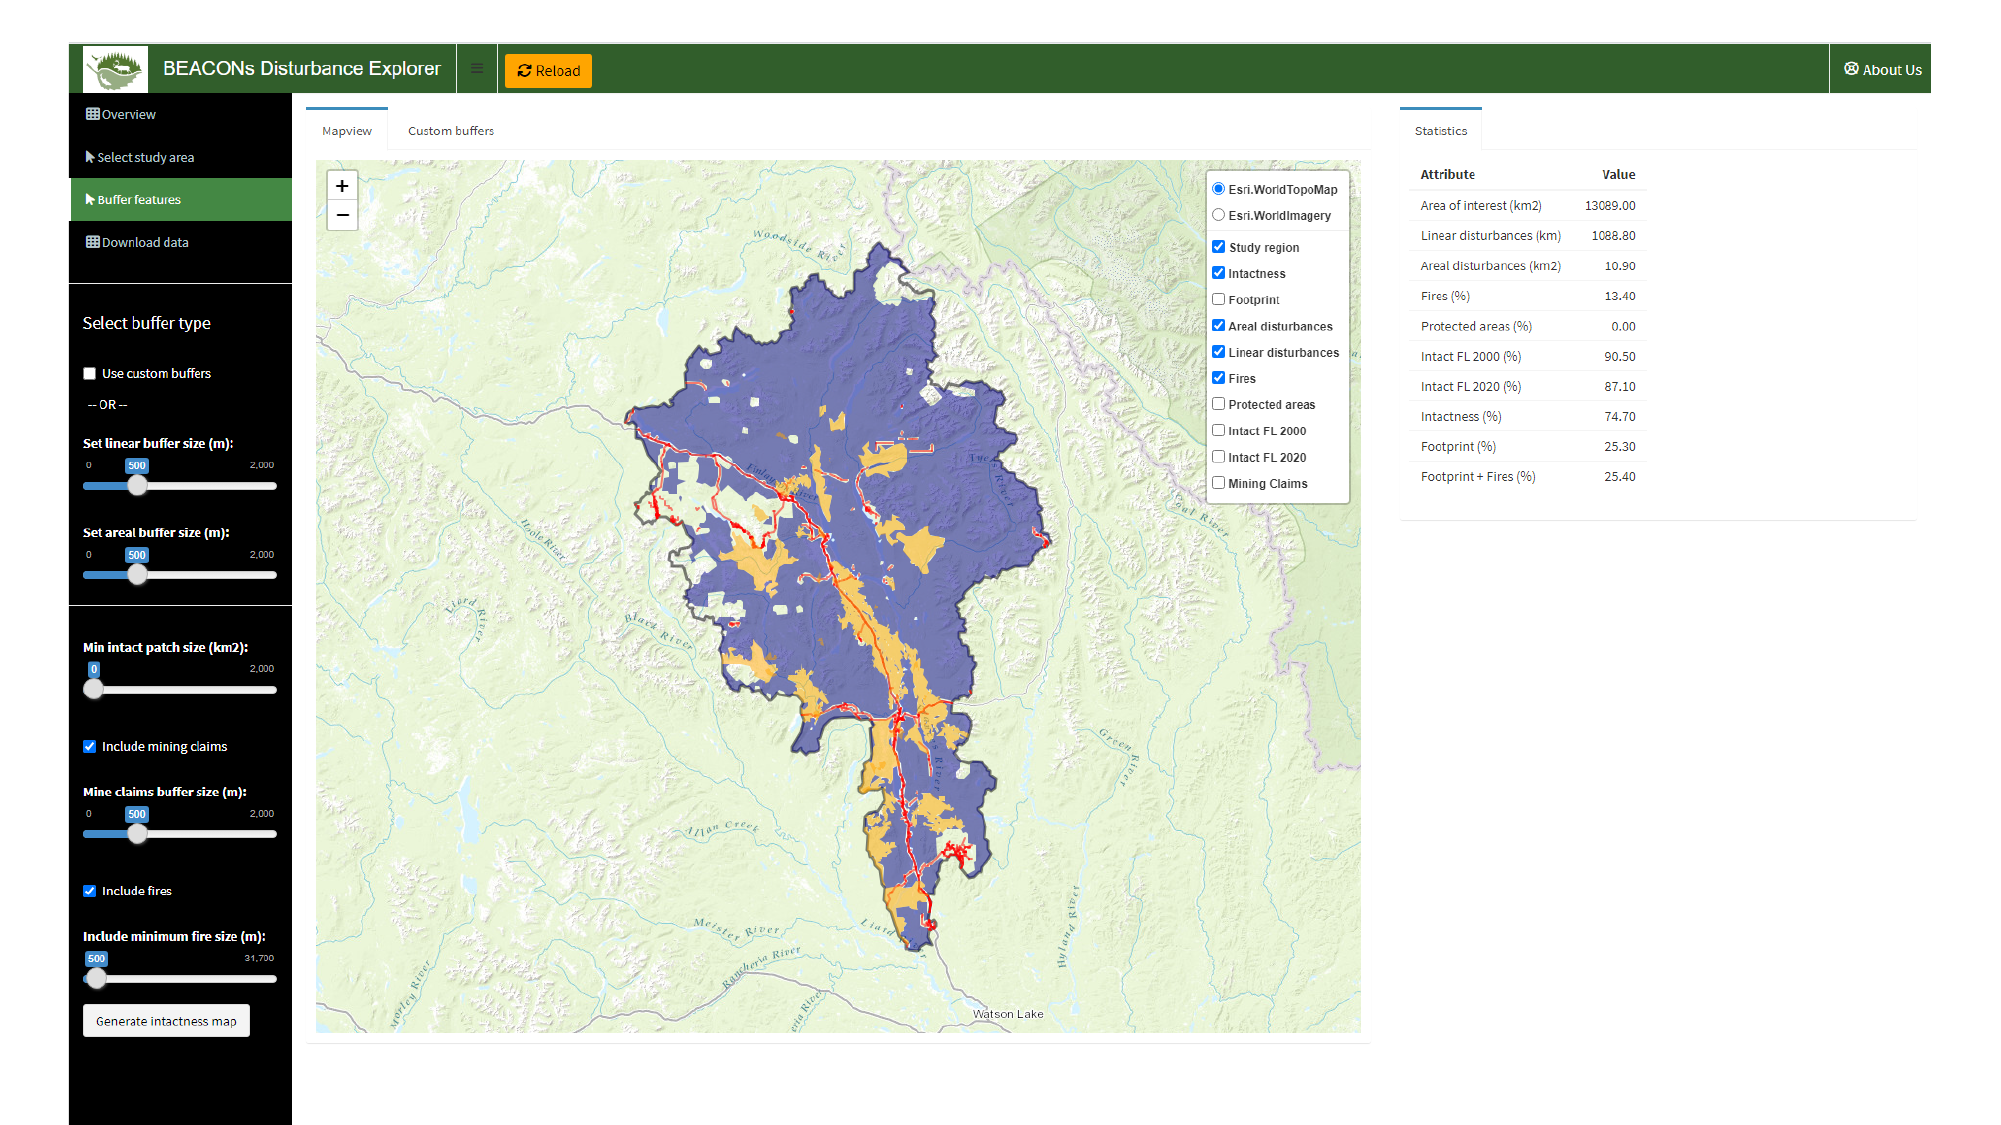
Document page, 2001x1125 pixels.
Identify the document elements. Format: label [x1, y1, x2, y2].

picture [68, 41, 1932, 1125]
